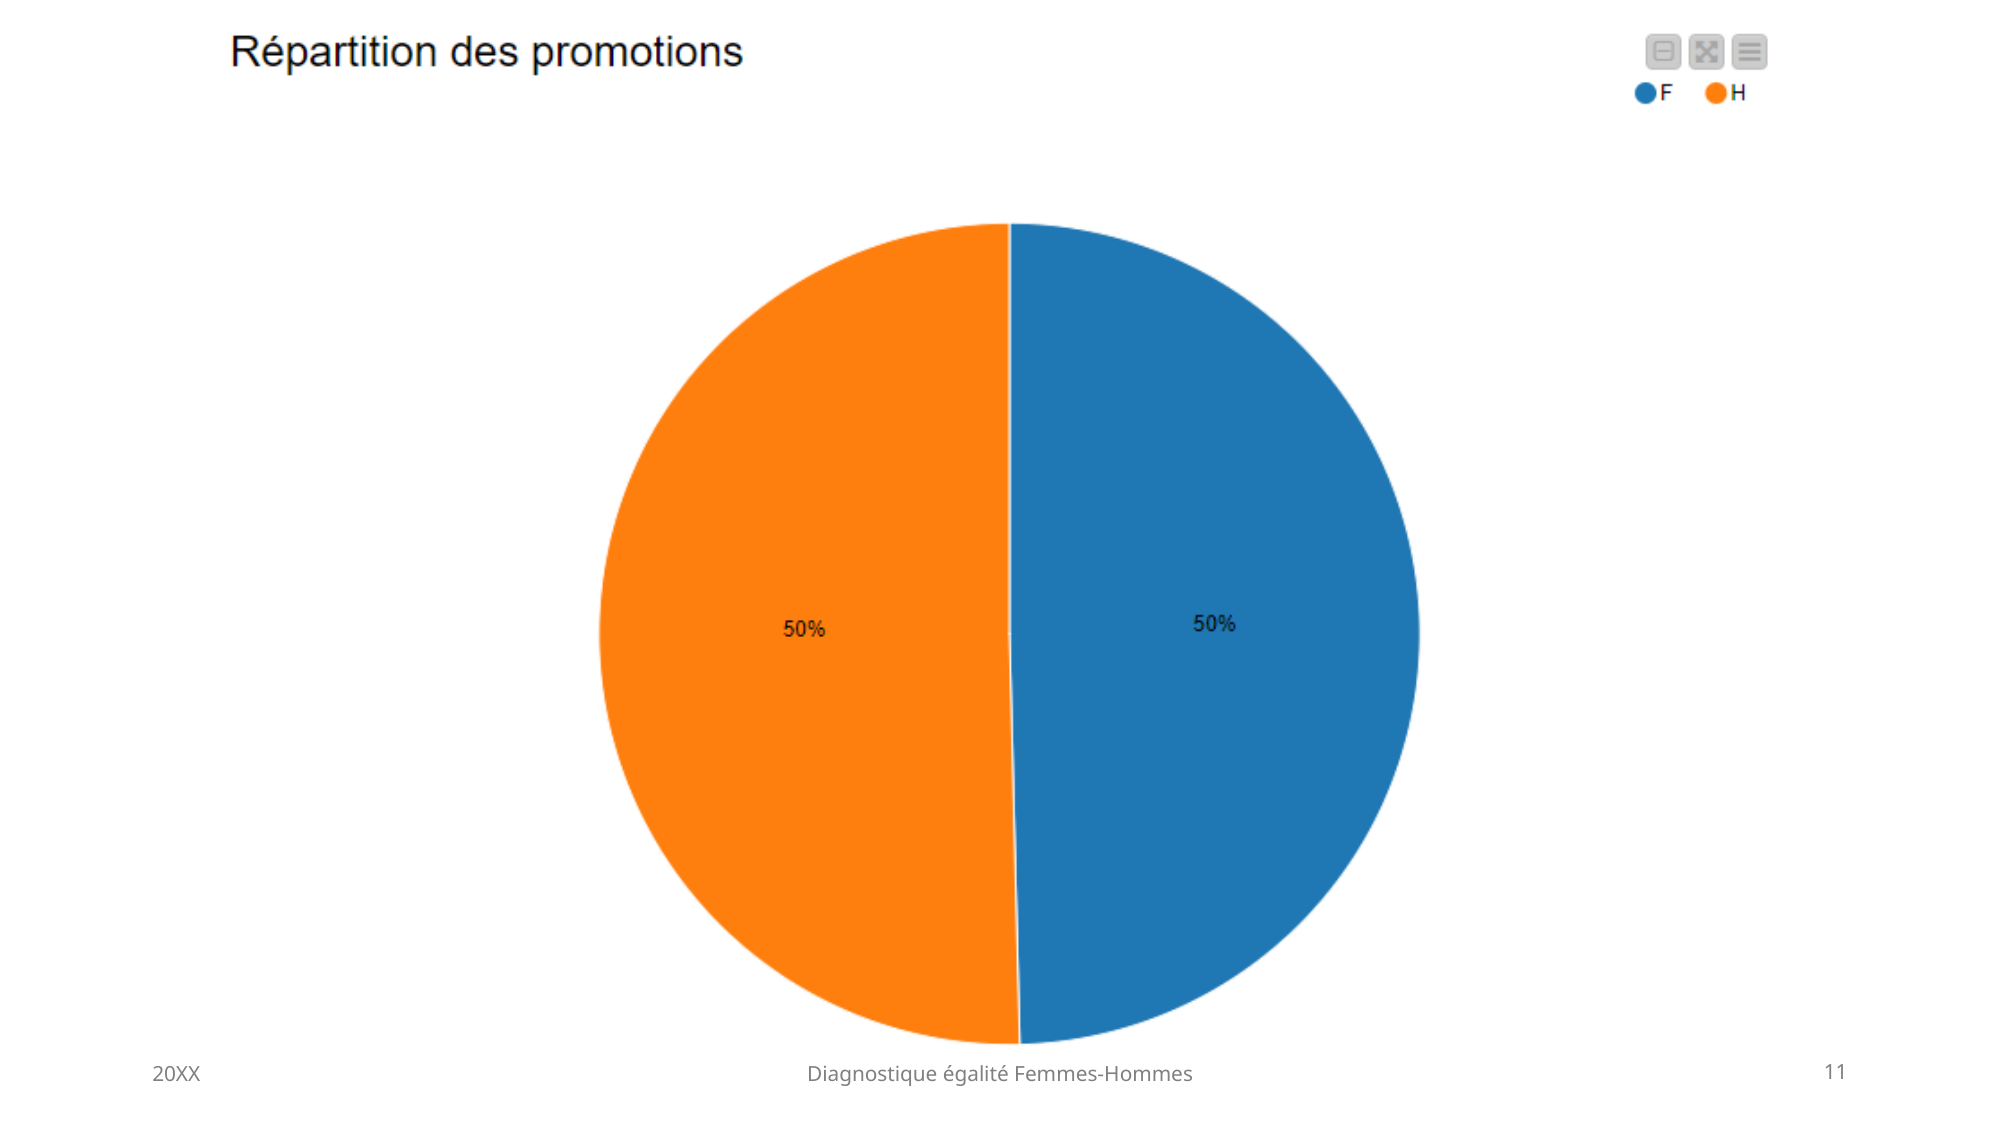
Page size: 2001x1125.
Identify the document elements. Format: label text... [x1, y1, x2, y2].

slide_number 11 [1802, 1042, 1863, 1103]
picture [198, 11, 1802, 1114]
slide_number 20XX [137, 1042, 198, 1103]
